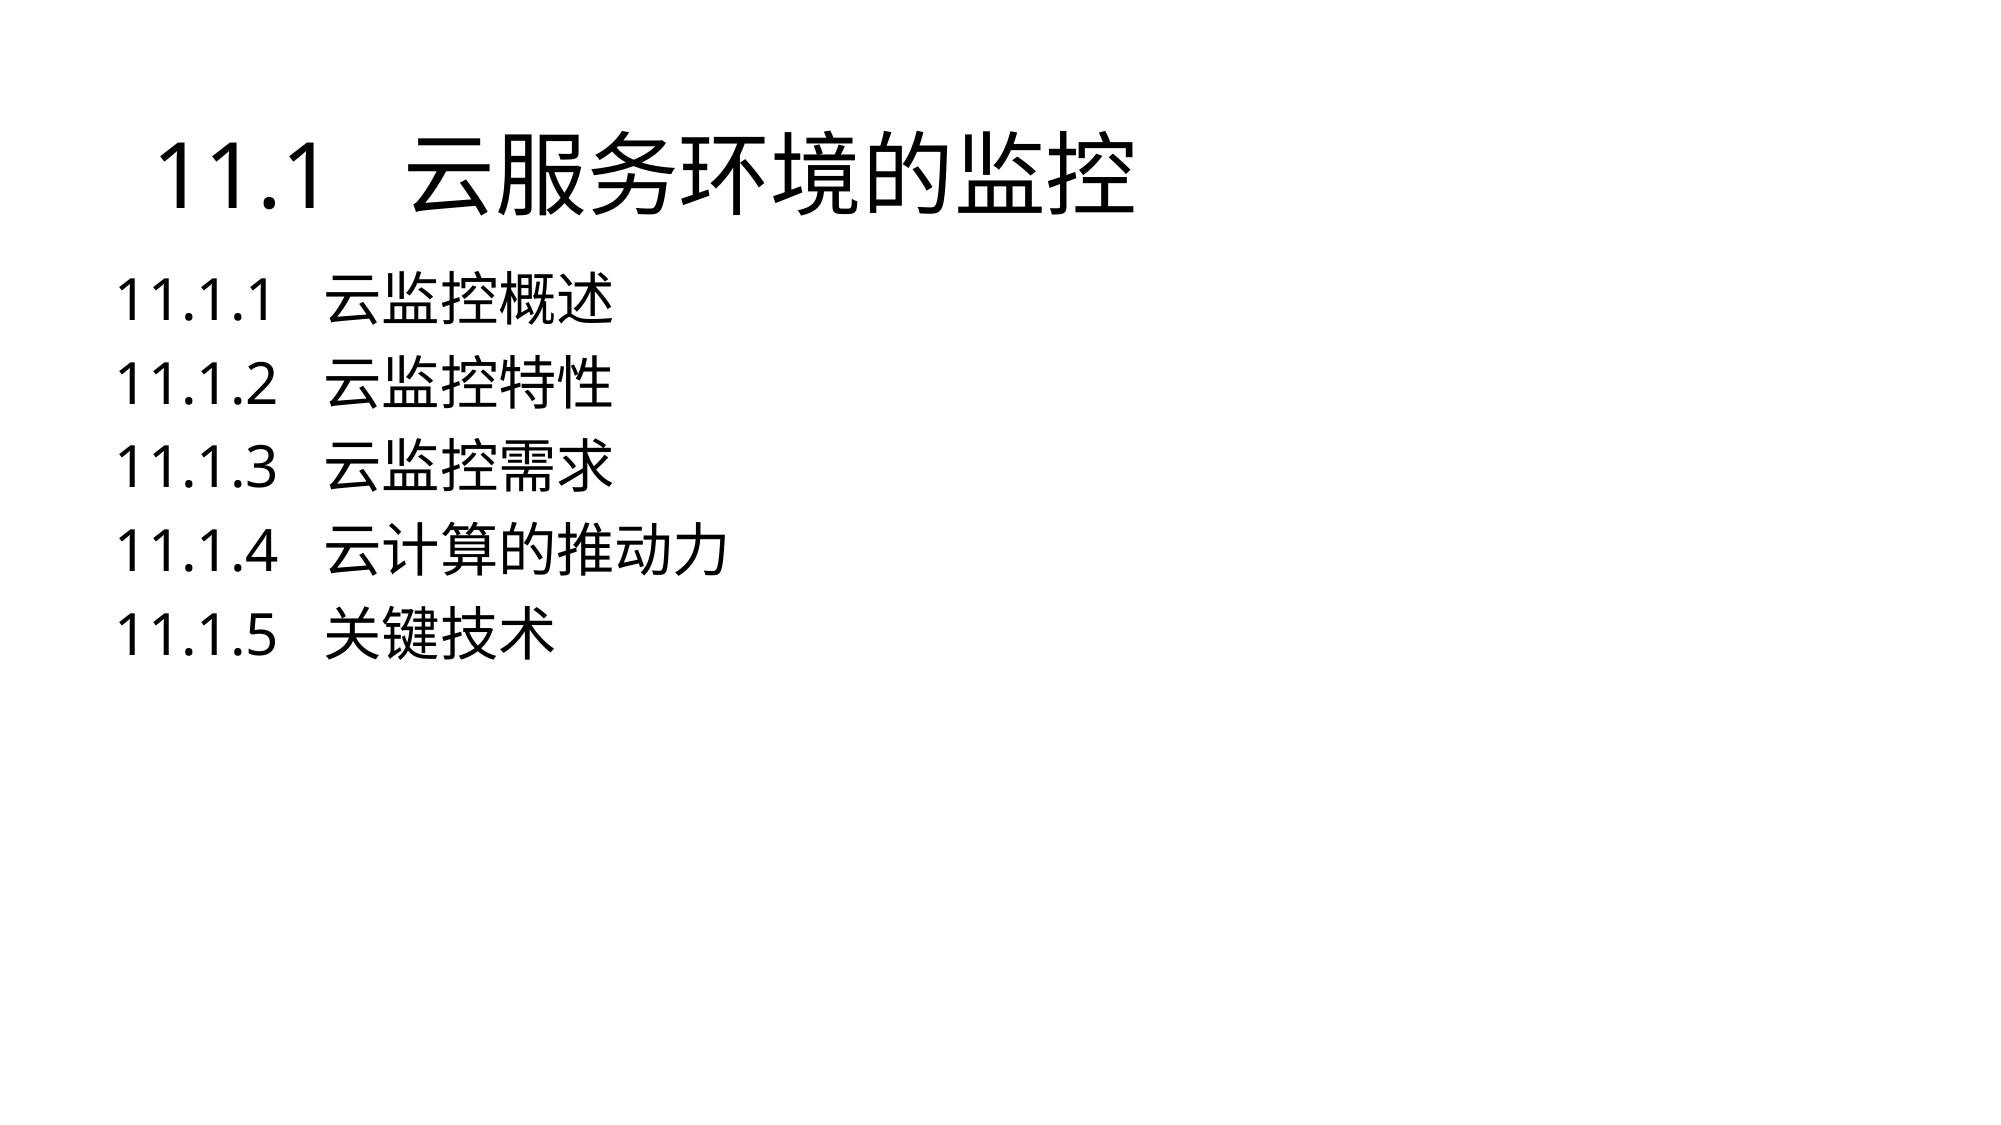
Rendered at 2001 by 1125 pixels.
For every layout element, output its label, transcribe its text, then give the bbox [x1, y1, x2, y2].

title 11.1 云服务环境的监控 [137, 59, 1863, 262]
list 11.1.1 云监控概述 11.1.2 云监控特性 11.1.3 云监控需求 11.1.4 云计算的推动力 11.1.5 关键技术 [99, 262, 1900, 1005]
